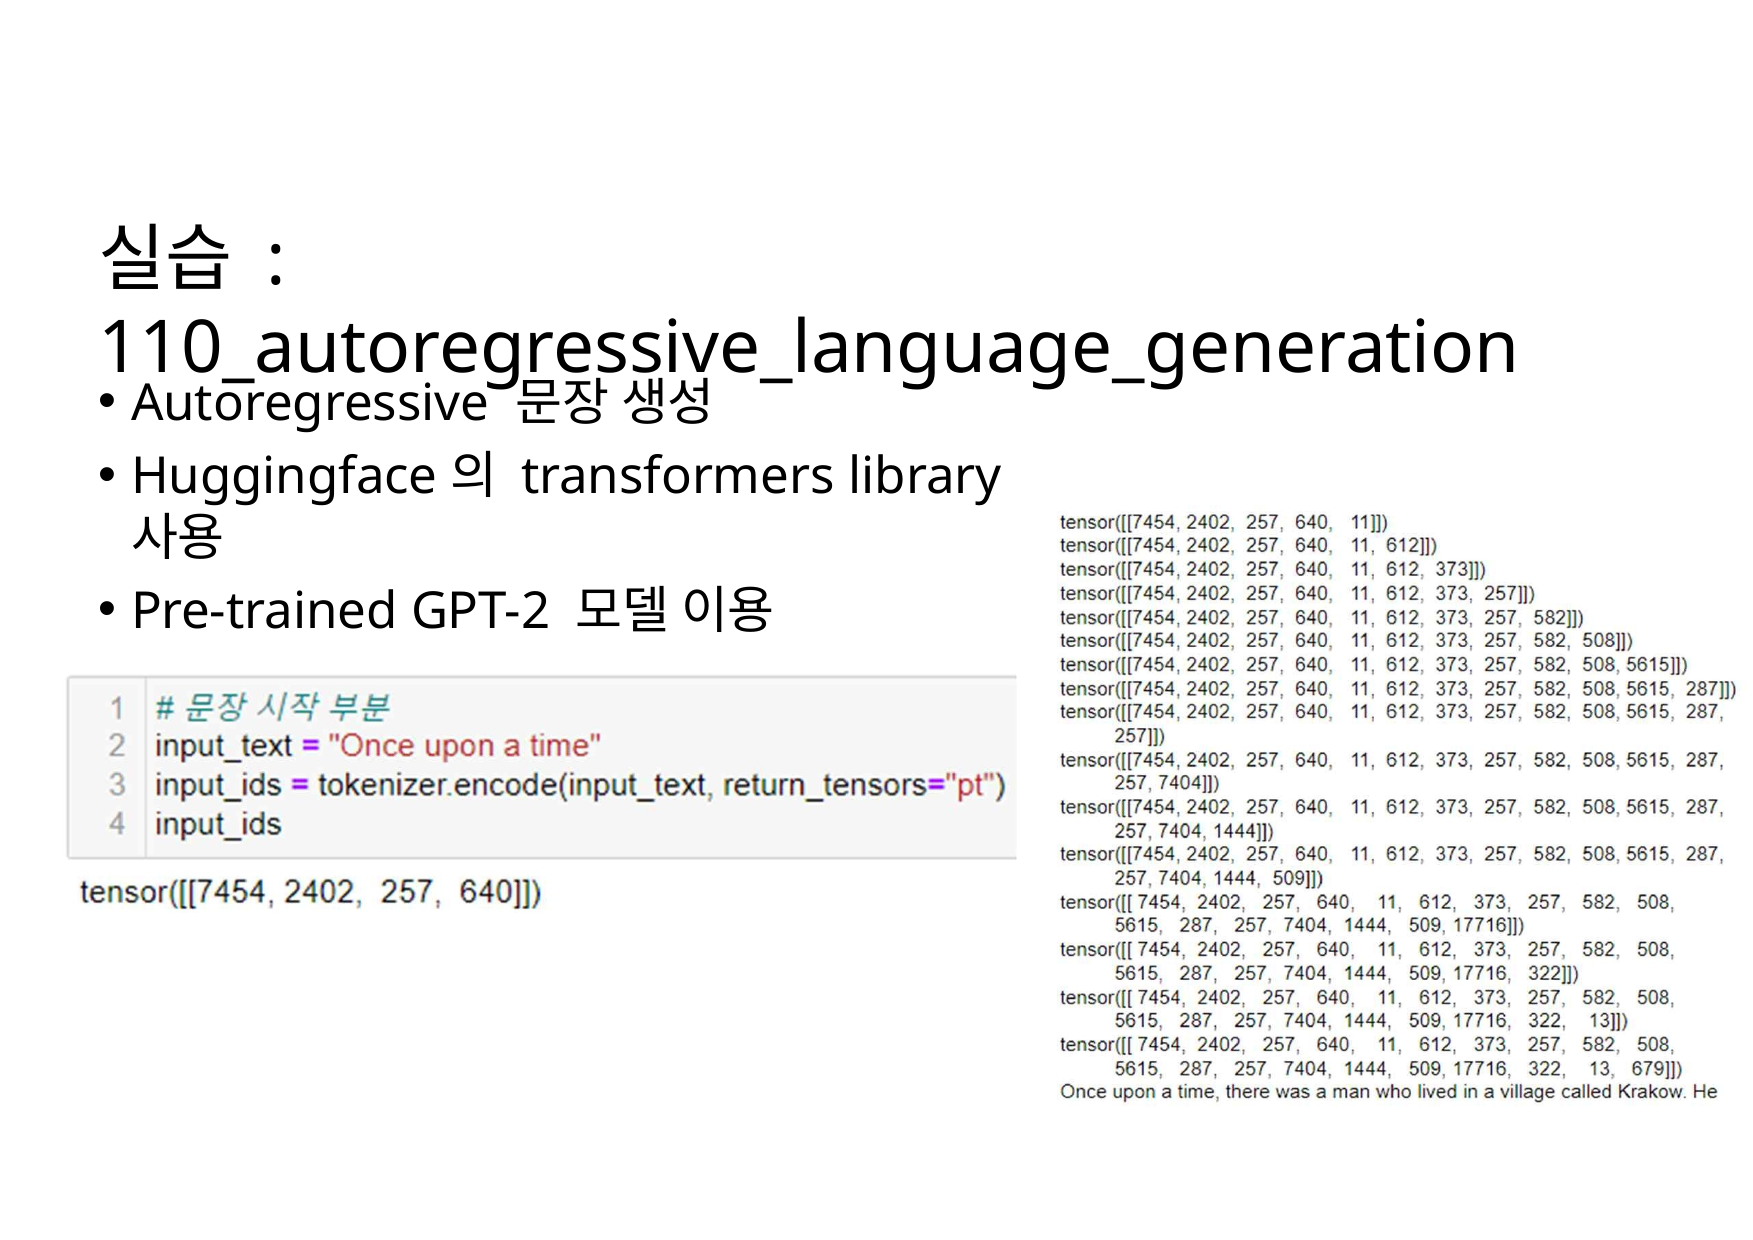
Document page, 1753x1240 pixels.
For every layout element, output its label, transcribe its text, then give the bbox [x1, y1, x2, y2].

title 실습 : 110_autoregressive_language_generation [51, 173, 1666, 419]
picture [61, 673, 1018, 913]
text_box Autoregressive 문장 생성 Huggingface의 transformers library 사용 Pre-trained GPT-2 모델 이용 [96, 355, 1073, 639]
picture [1057, 505, 1753, 1113]
